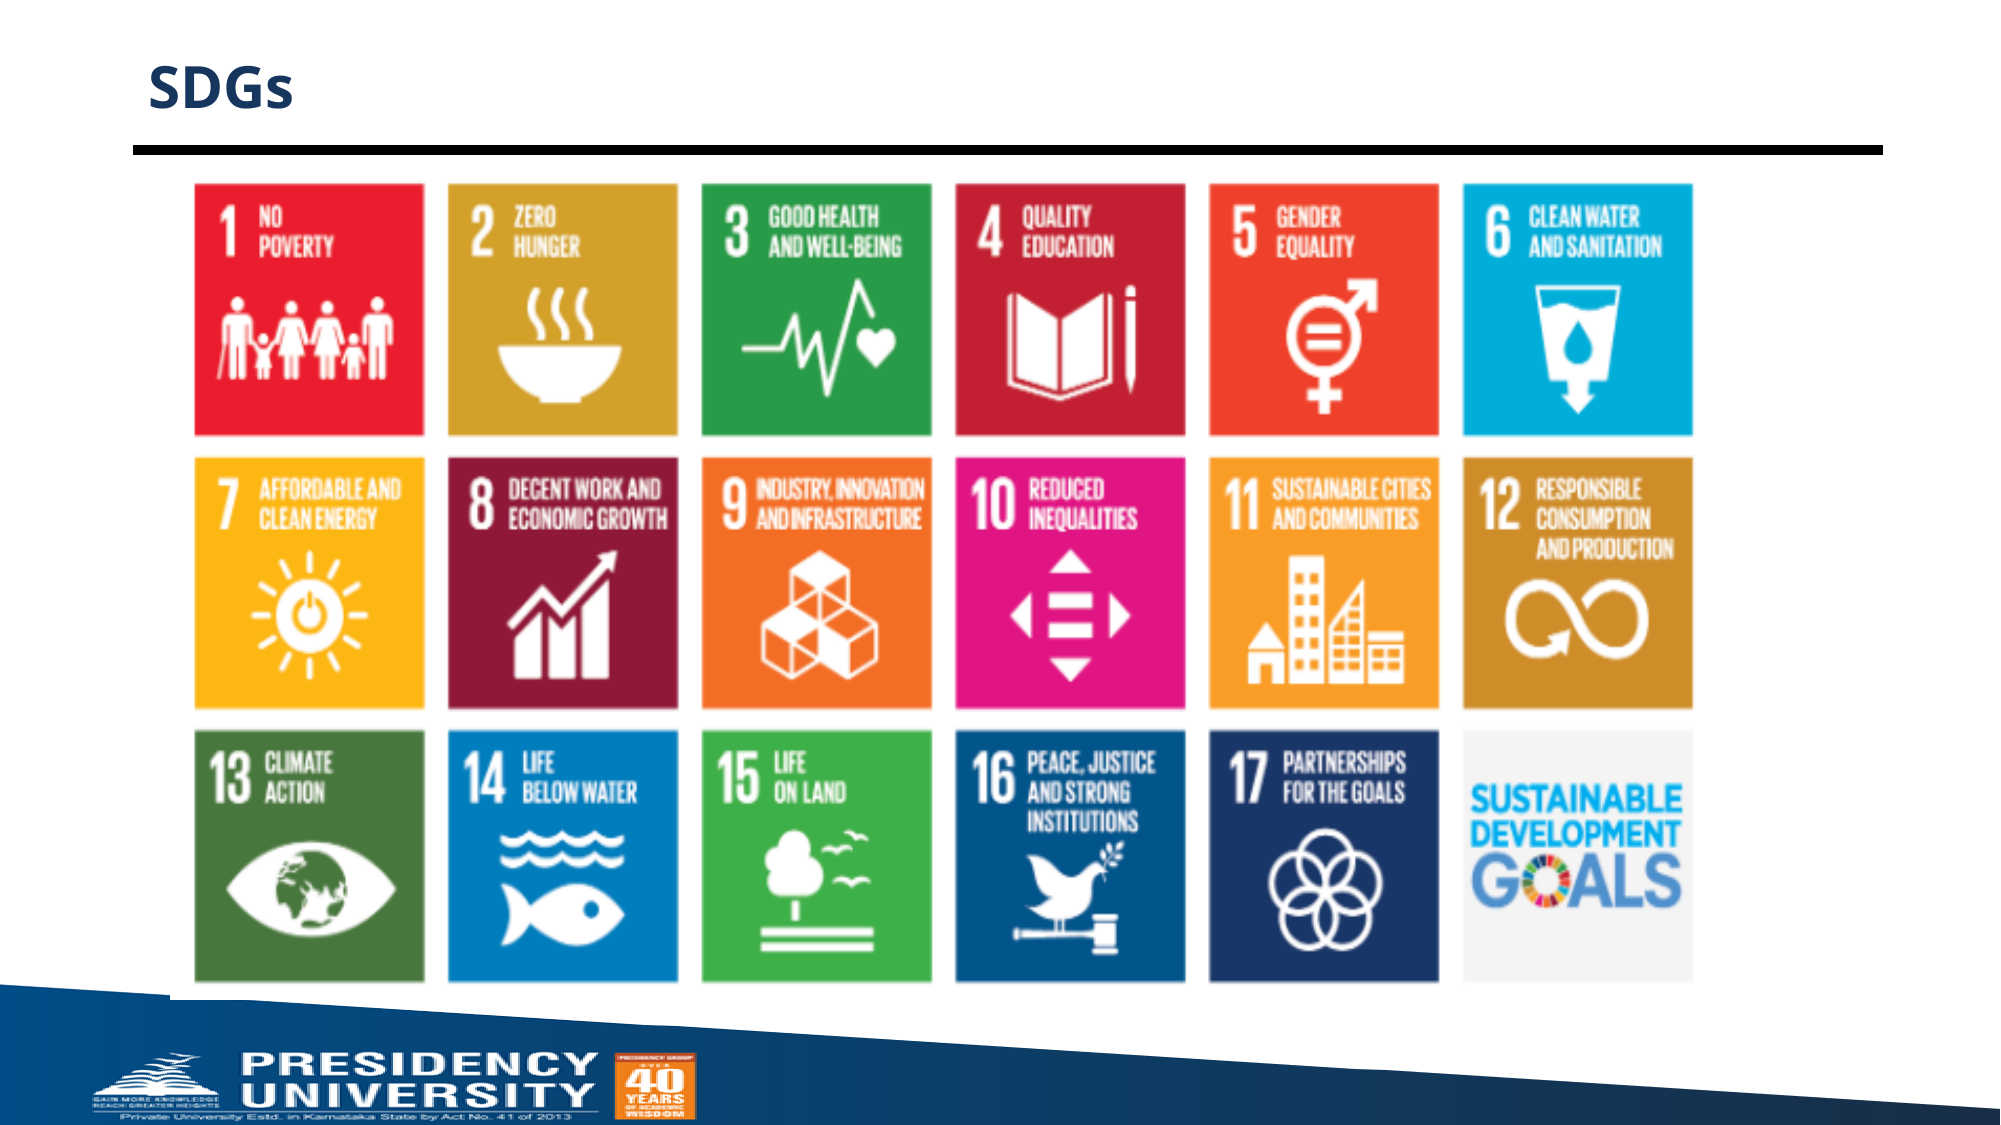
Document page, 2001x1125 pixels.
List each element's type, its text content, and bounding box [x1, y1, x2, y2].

title SDGs [133, 45, 1884, 125]
picture [0, 158, 2000, 1125]
